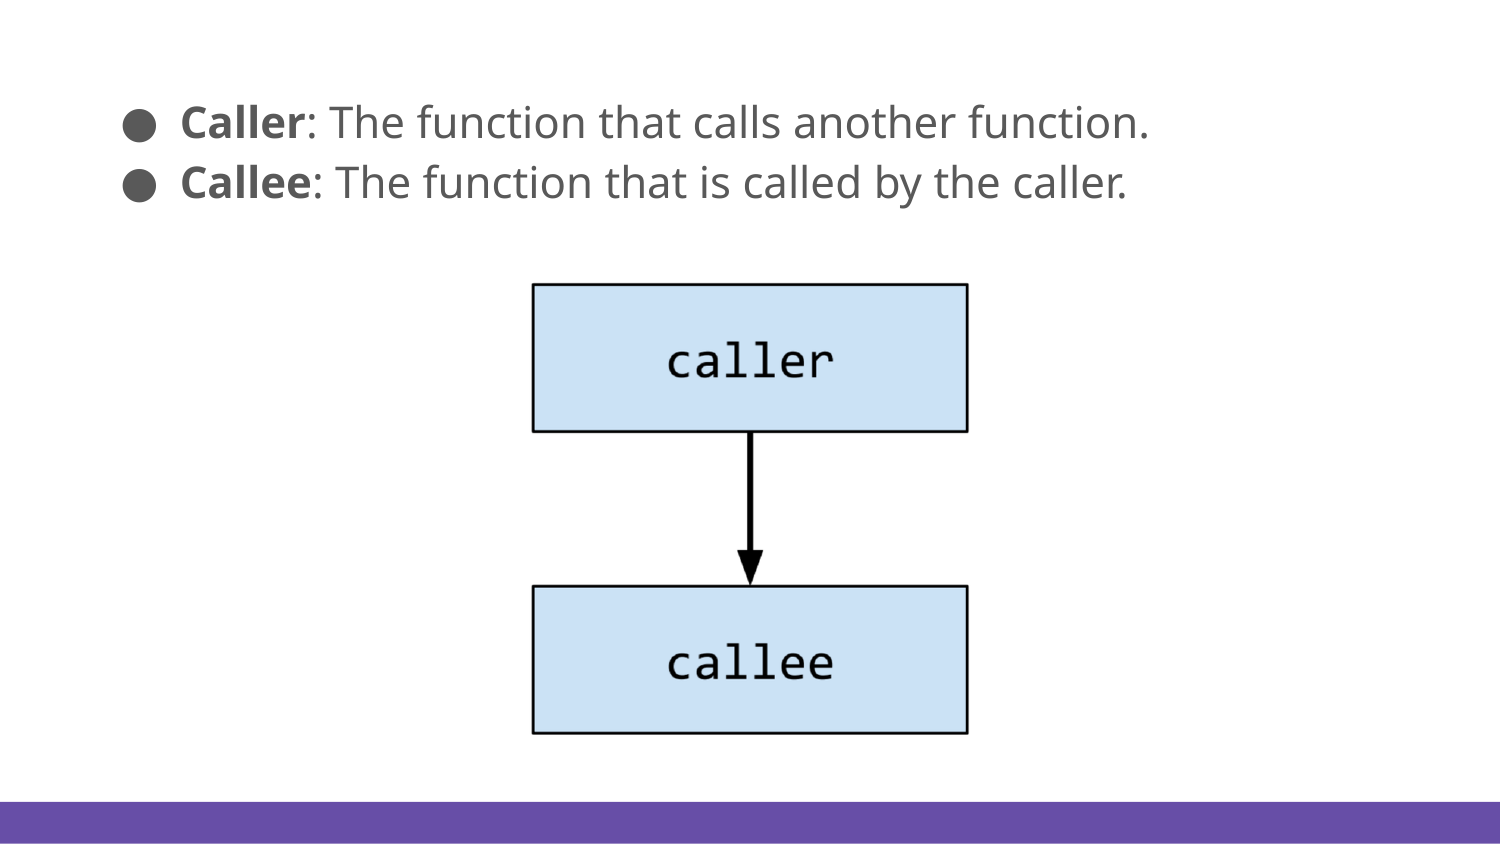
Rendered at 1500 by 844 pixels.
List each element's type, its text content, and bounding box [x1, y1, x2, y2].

list Caller: The function that calls another function. Callee: The function that is called by the caller. [89, 71, 1411, 633]
picture [522, 268, 978, 747]
